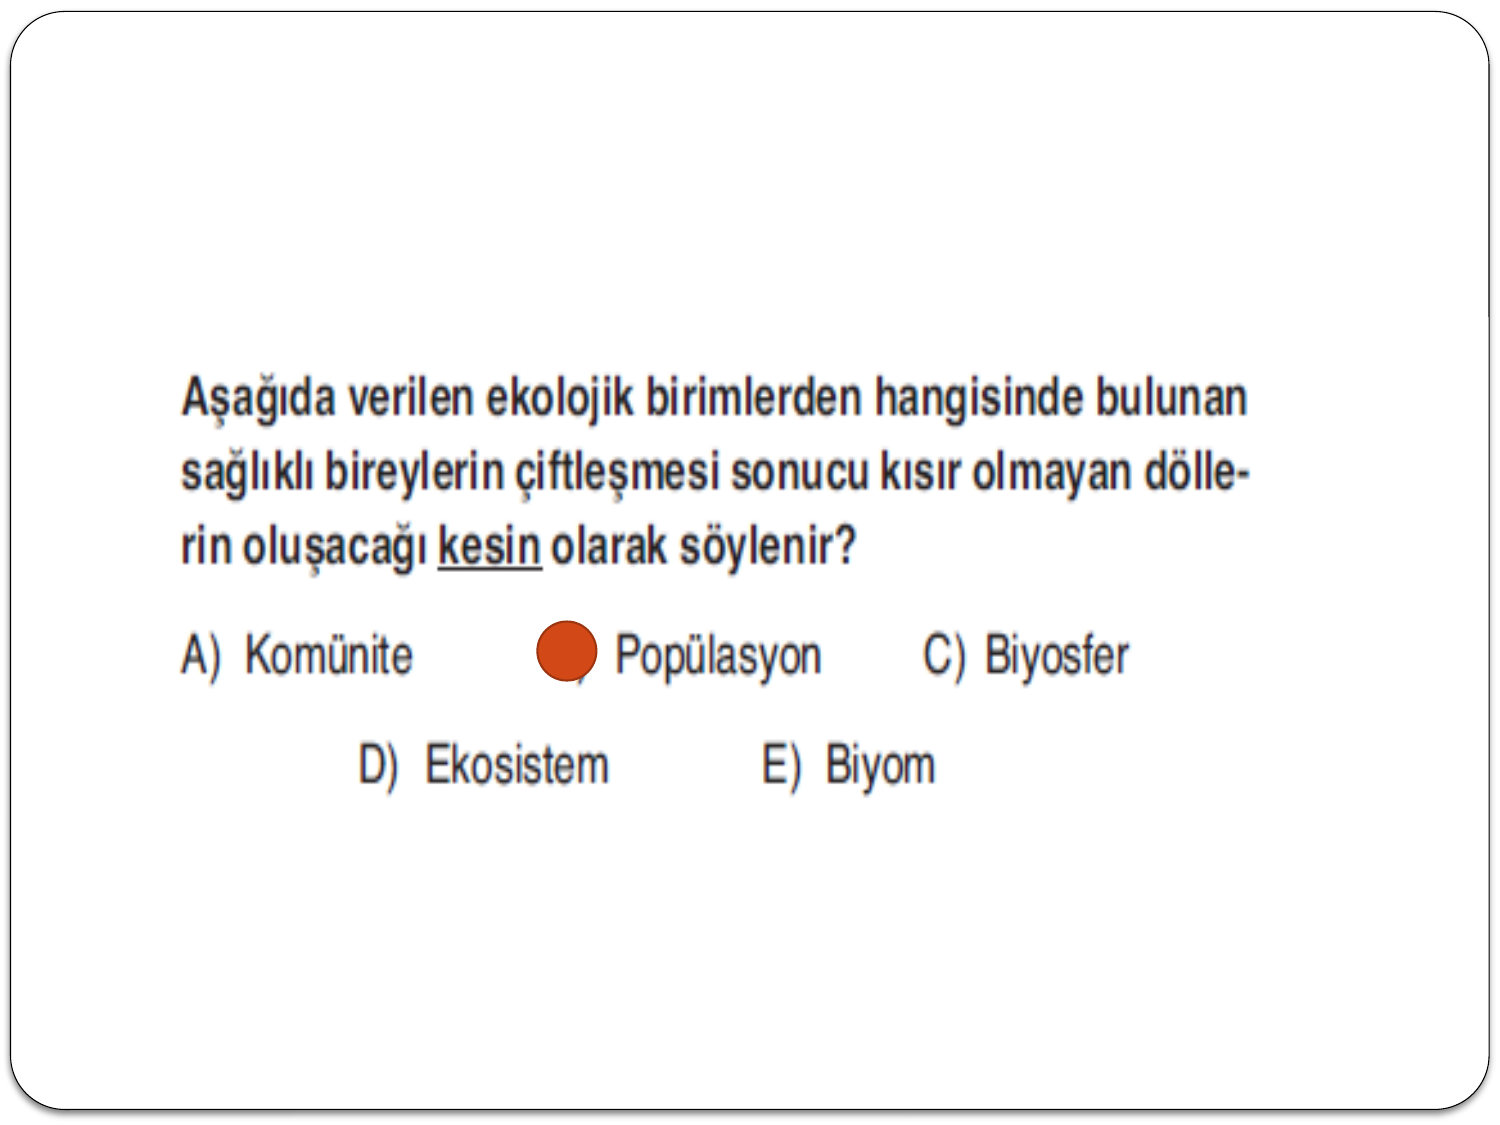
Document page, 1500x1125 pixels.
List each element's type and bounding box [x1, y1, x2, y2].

list [170, 349, 1259, 823]
